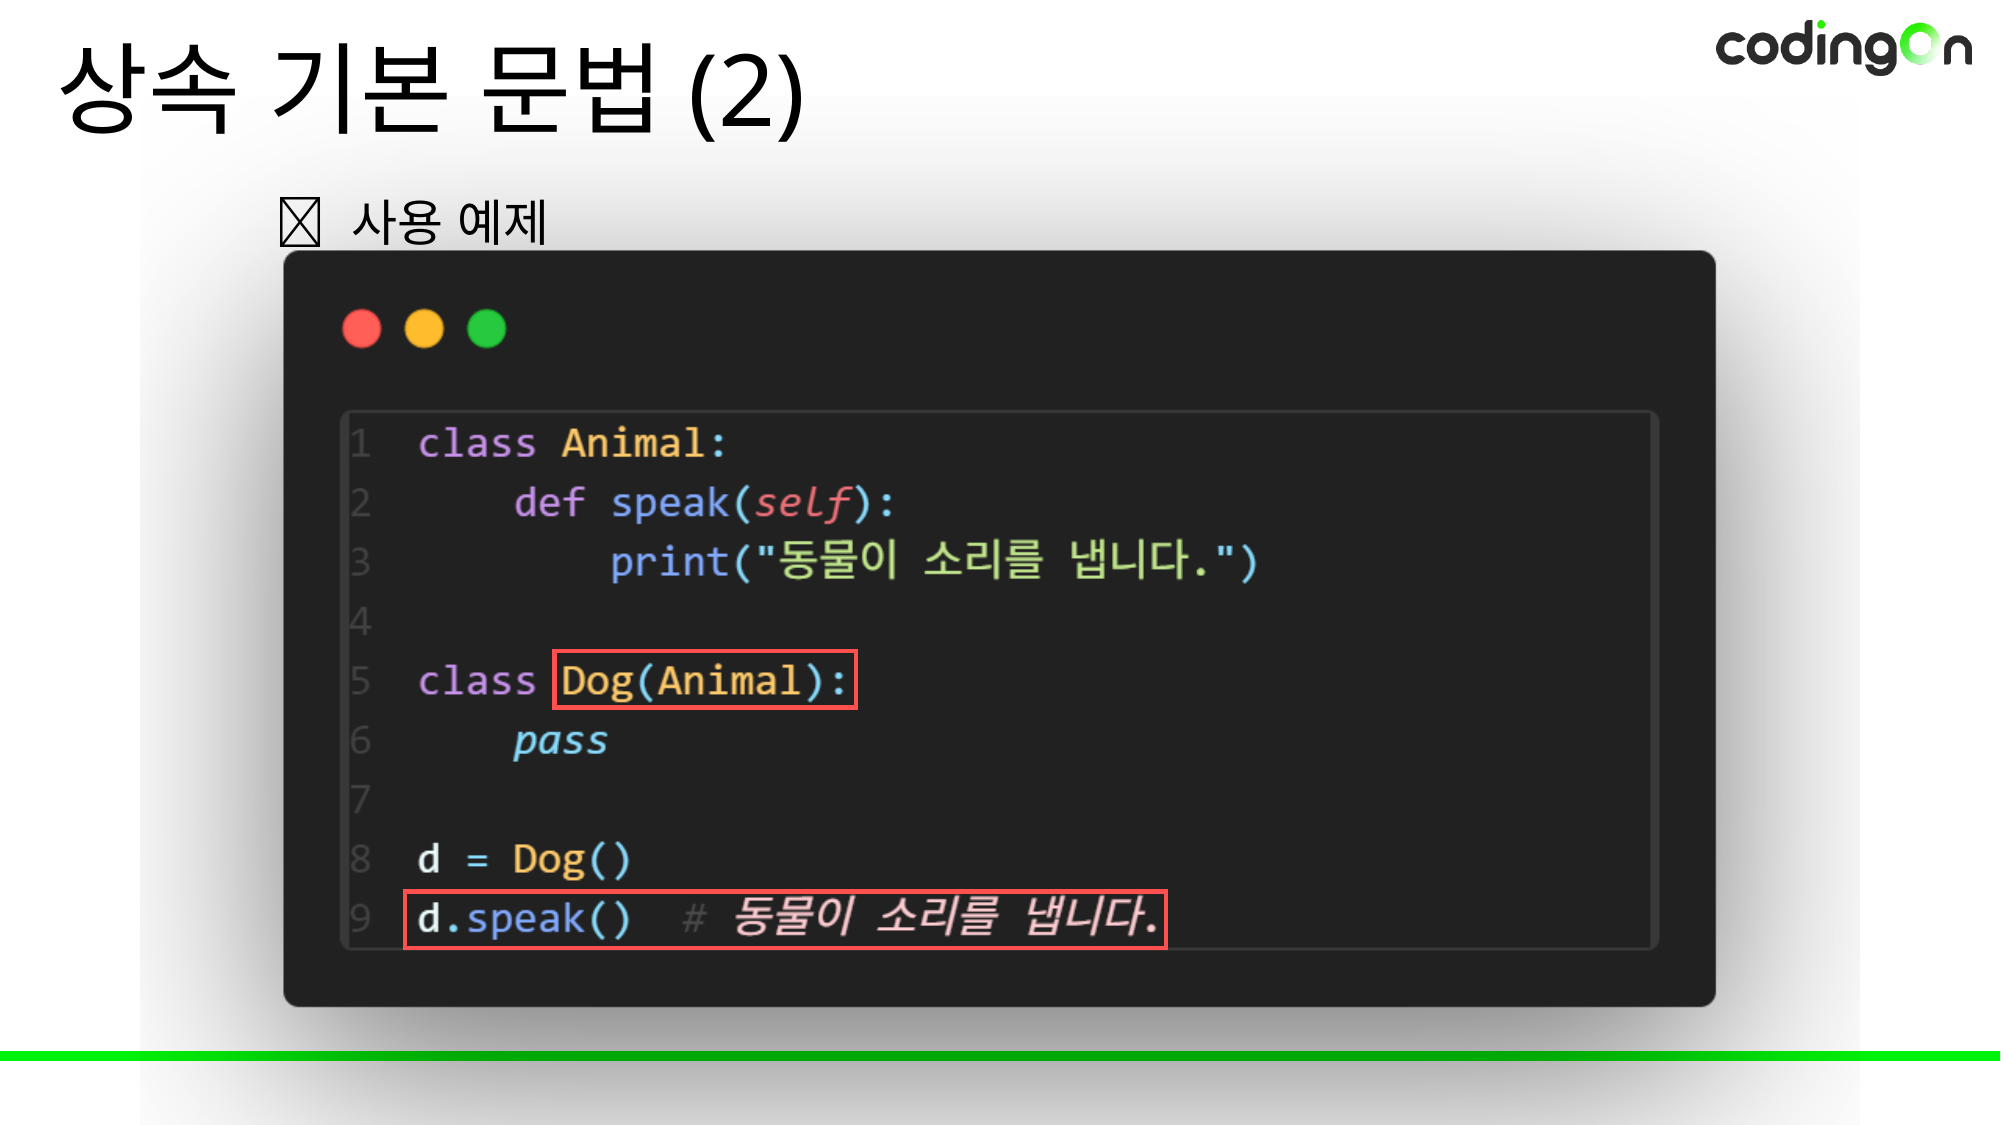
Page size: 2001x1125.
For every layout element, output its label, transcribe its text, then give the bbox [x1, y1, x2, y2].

title 상속 기본 문법(2) [41, 0, 1767, 188]
picture [1767, 20, 1972, 76]
picture [140, 96, 1860, 1125]
